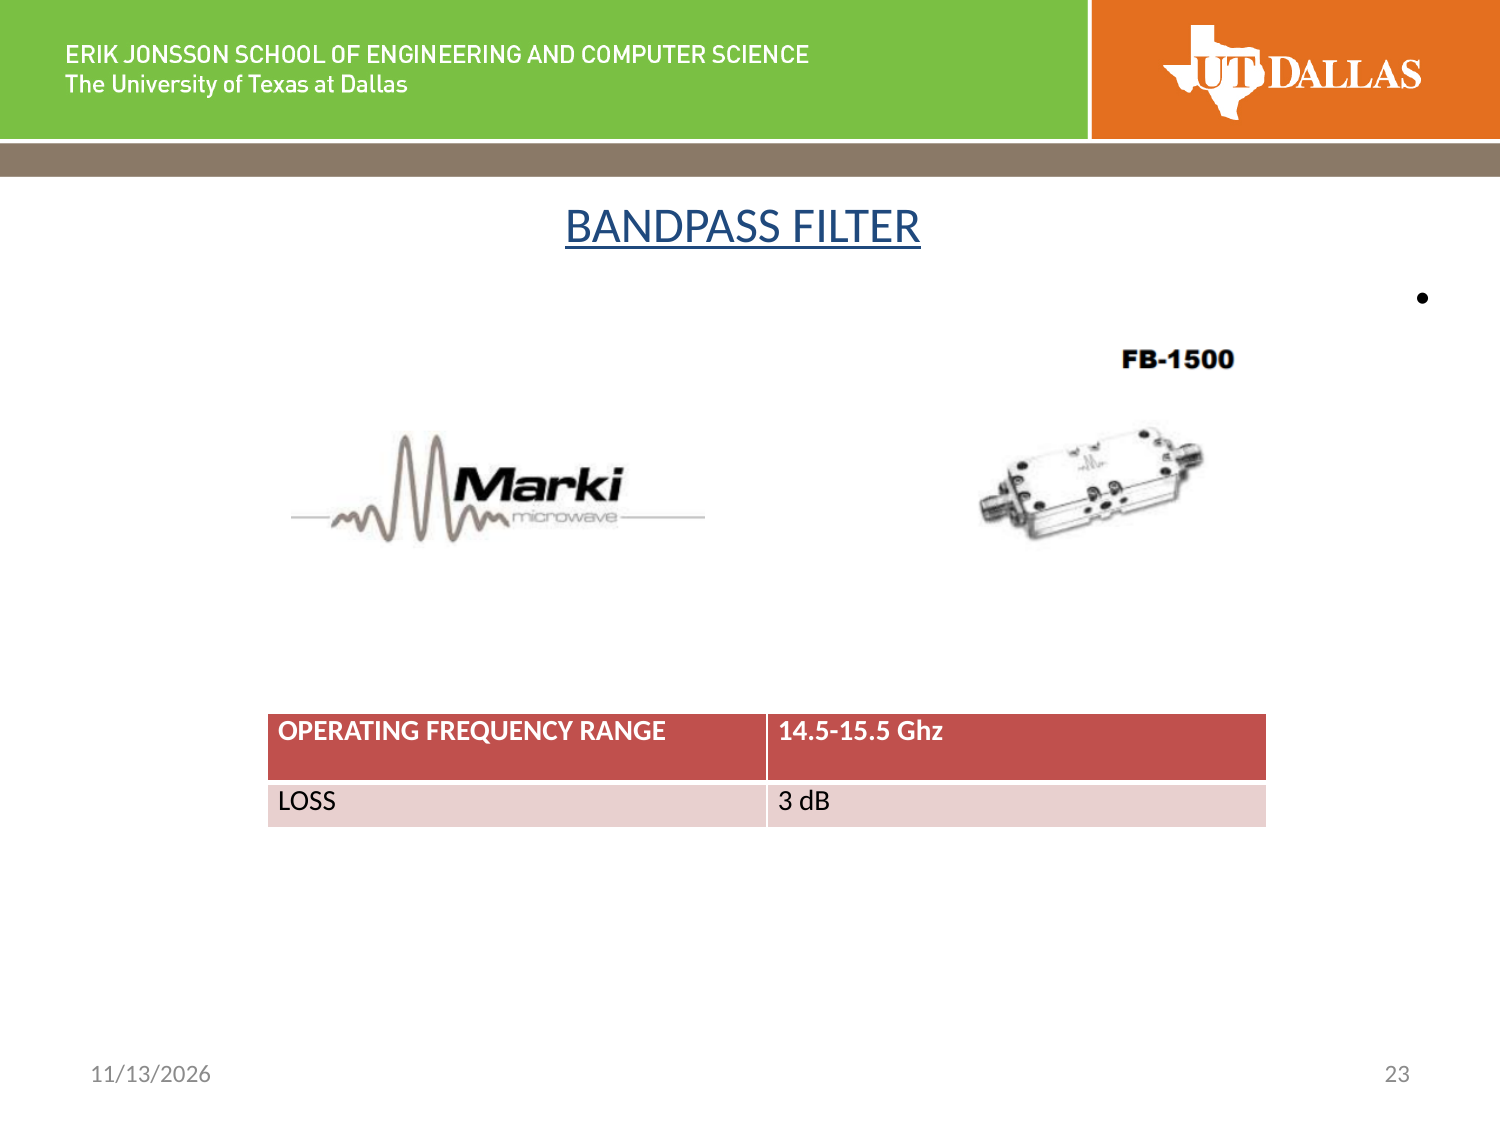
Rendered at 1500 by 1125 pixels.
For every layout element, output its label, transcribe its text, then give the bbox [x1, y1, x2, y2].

slide_number 23 [1074, 1042, 1425, 1103]
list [947, 313, 1263, 575]
title . [1396, 185, 1430, 349]
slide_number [75, 1042, 425, 1103]
table_header OPERATING FREQUENCY RANGE [268, 714, 766, 780]
picture [0, 0, 1500, 1125]
table_header 14.5-15.5 Ghz [768, 714, 1266, 780]
text_box BANDPASS FILTER [472, 185, 1014, 261]
table_cell 3 dB [768, 785, 1266, 827]
table_cell LOSS [268, 785, 766, 827]
